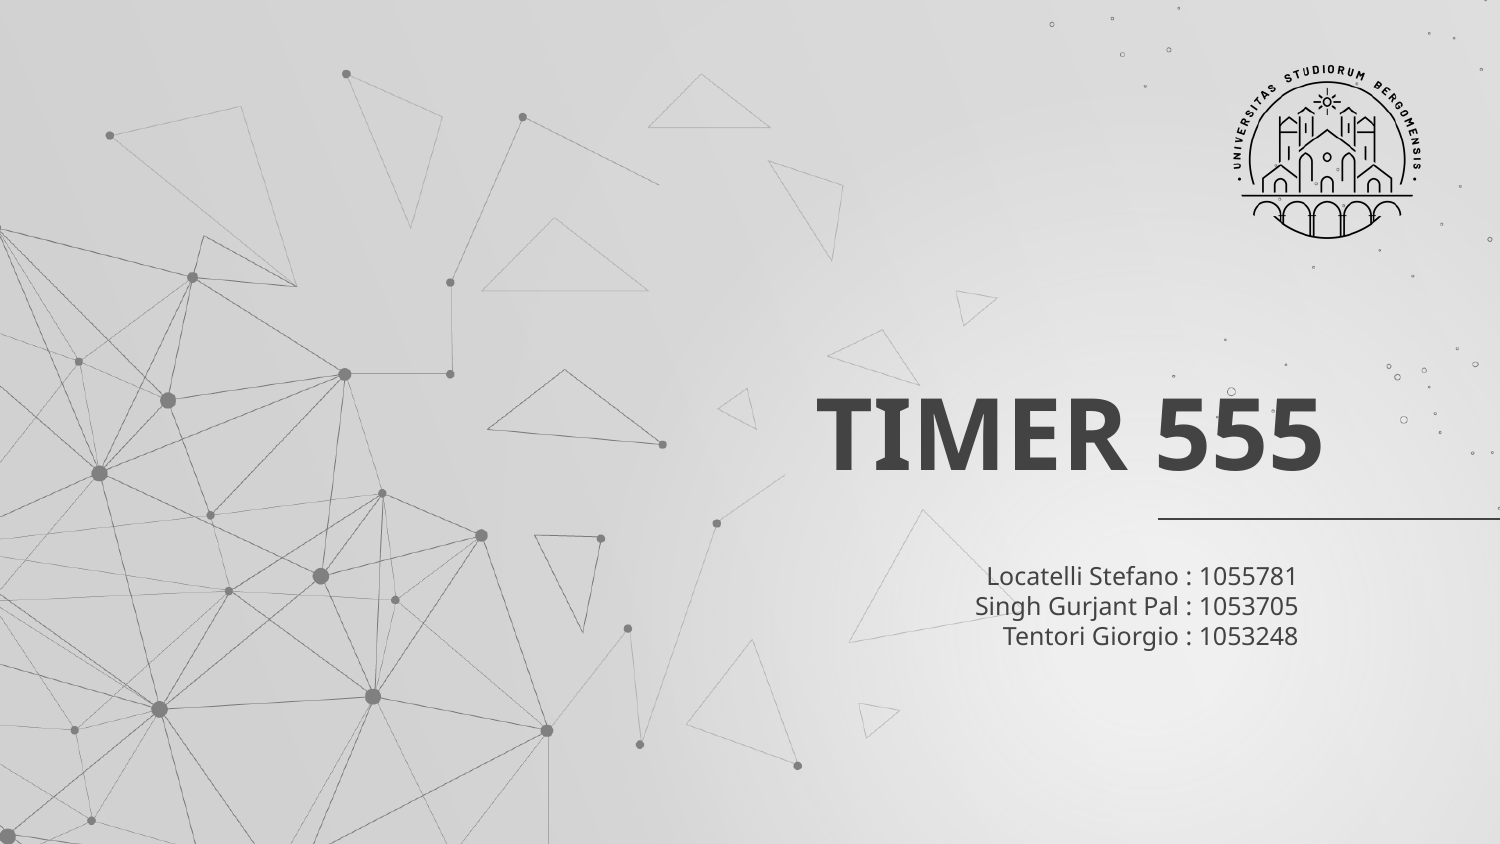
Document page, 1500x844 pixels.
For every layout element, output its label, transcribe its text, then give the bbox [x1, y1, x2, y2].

title TIMER 555 [800, 338, 1426, 506]
subtitle Locatelli Stefano : 1055781 Singh Gurjant Pal : 1053705 Tentori Giorgio : 1053248 [600, 547, 1314, 666]
picture [0, 0, 1500, 844]
